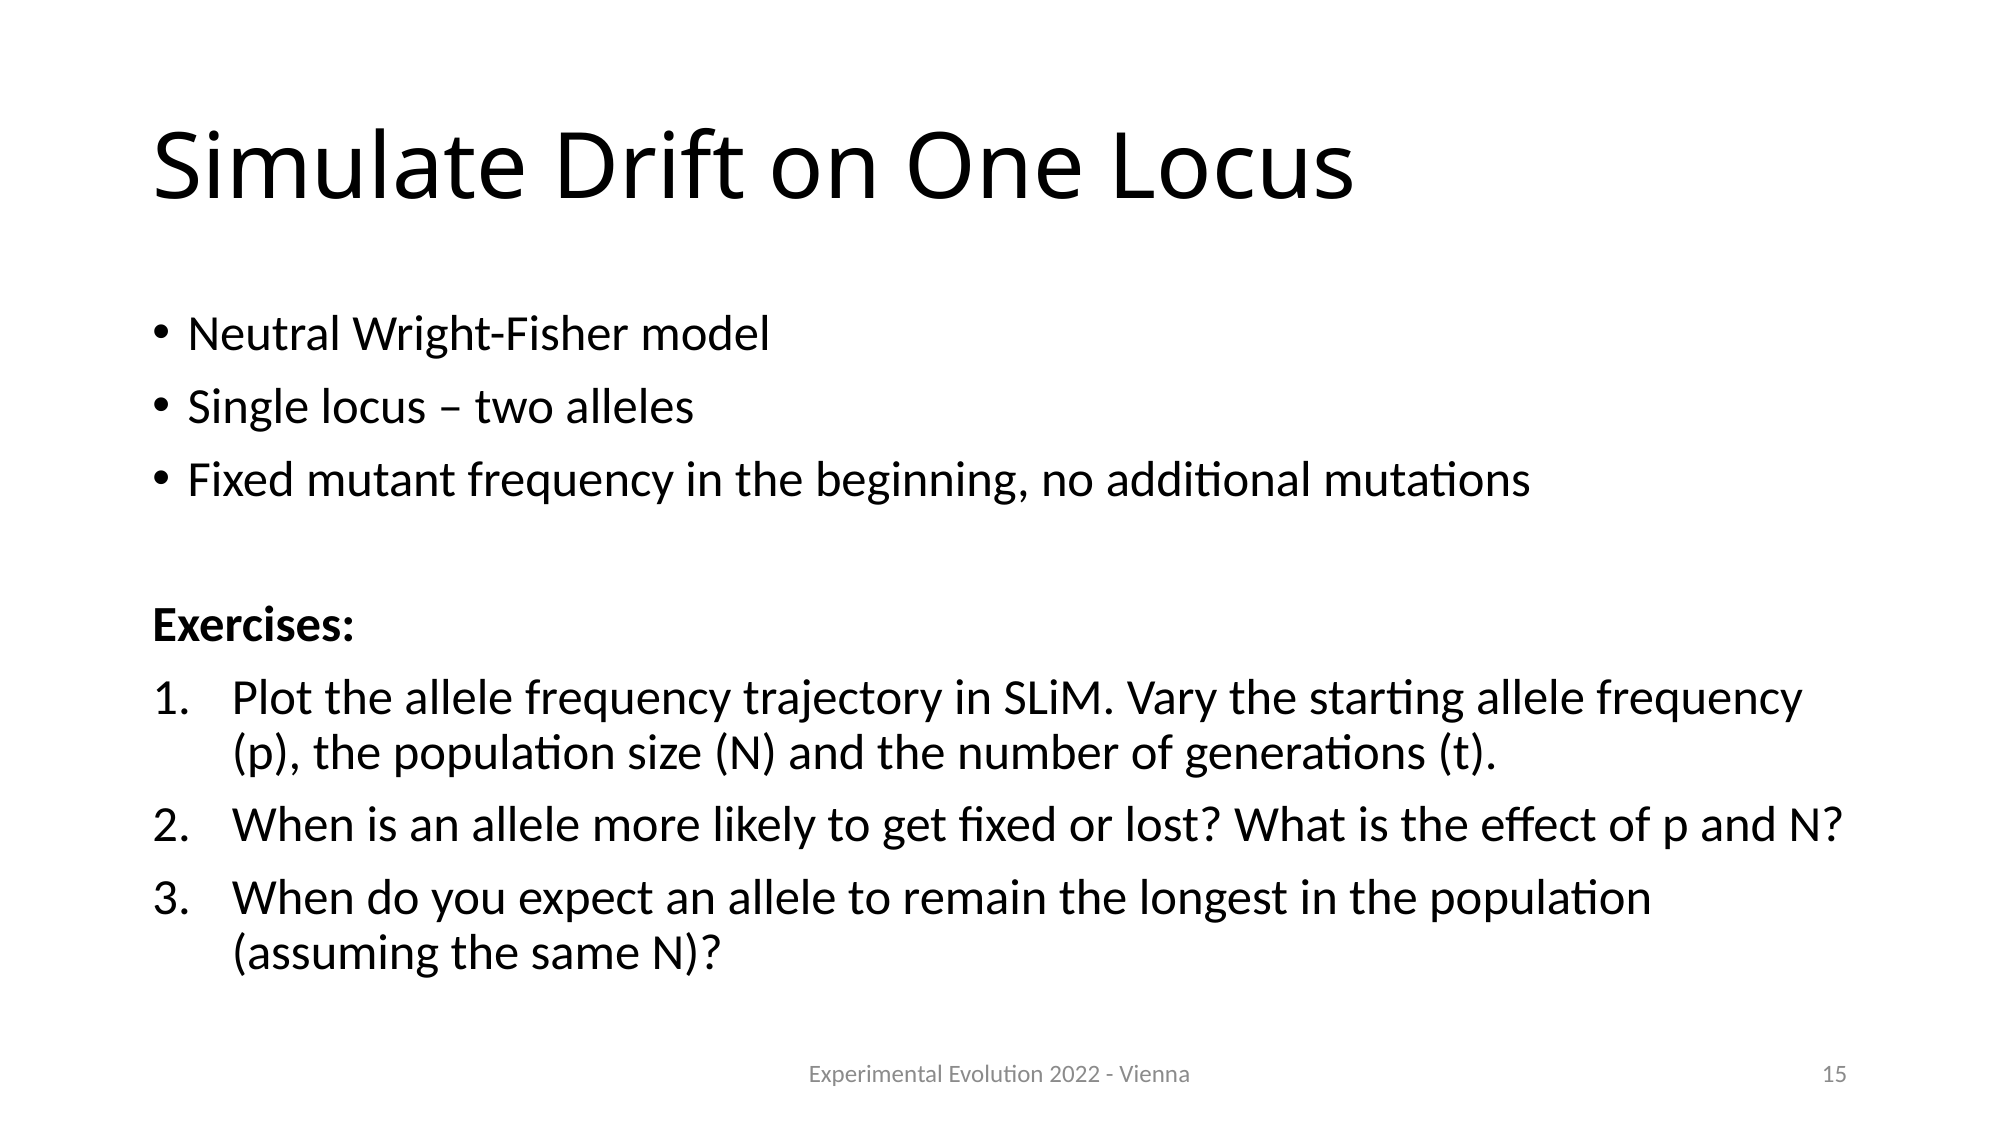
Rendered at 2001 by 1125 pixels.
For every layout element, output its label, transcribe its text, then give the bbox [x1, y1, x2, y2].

slide_number 15 [1412, 1042, 1863, 1103]
footer Experimental Evolution 2022 - Vienna [662, 1042, 1338, 1103]
title Simulate Drift on One Locus [137, 59, 1863, 278]
list Neutral Wright-Fisher model Single locus – two alleles Fixed mutant frequency in the beginning, no additional mutations Exercises: Plot the allele frequency trajectory in SLiM. Vary the starting allele frequency (p), the population size (N) and the number of generations (t). When is an allele more likely to get fixed or lost? What is the effect of p and N? When do you expect an allele to remain the longest in the population (assuming the same N)? [137, 299, 1863, 1014]
